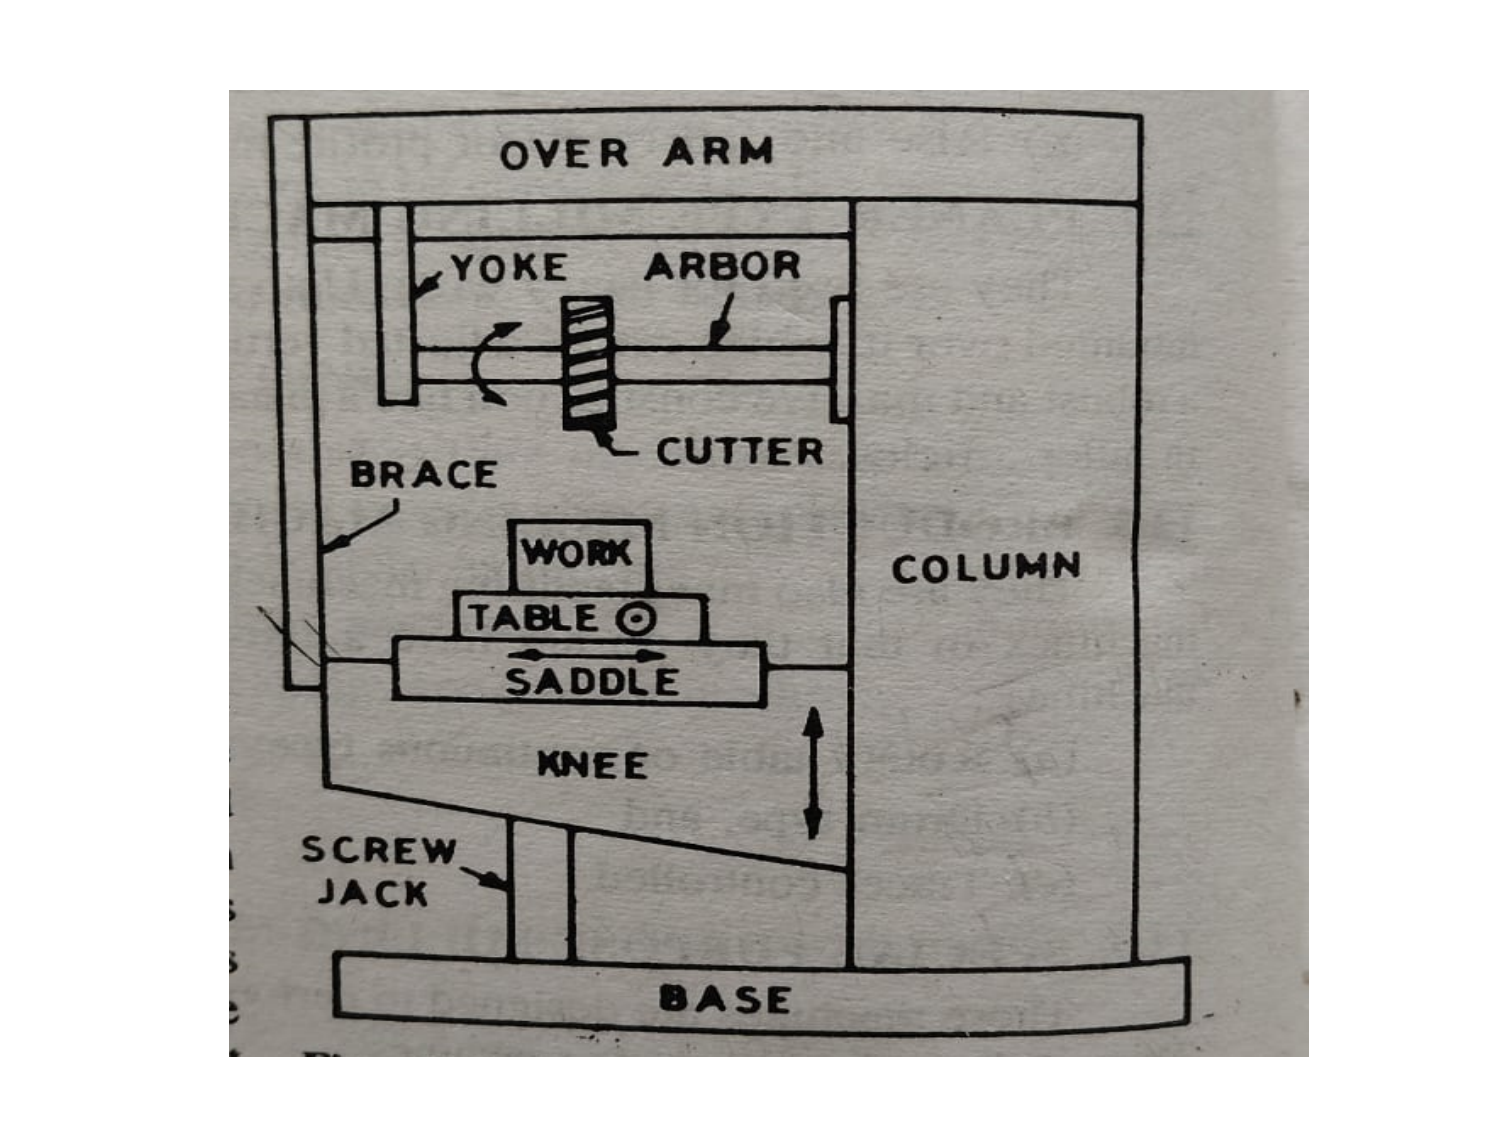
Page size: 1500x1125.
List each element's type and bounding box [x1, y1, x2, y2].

picture [228, 89, 1309, 1057]
